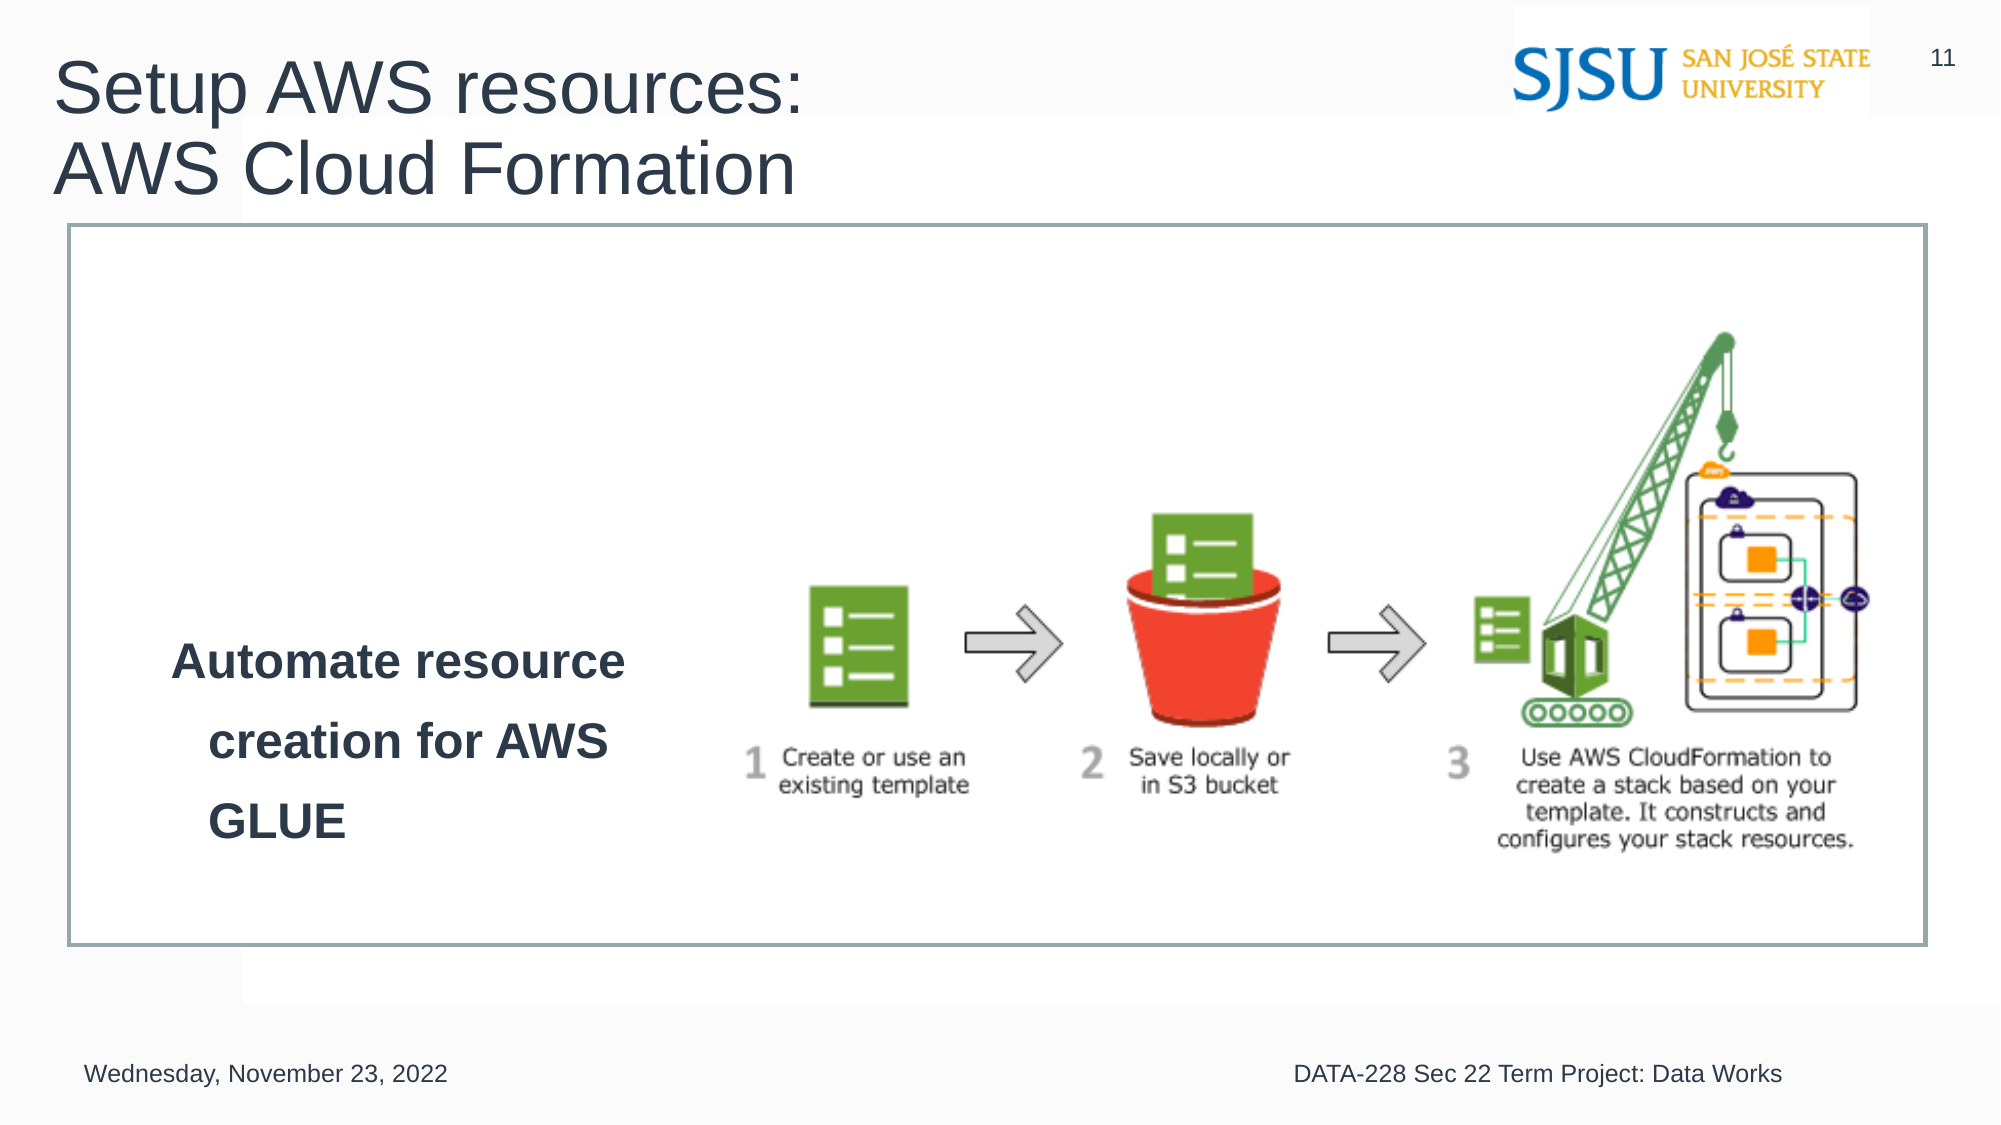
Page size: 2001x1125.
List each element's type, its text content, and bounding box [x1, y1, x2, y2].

footer DATA-228 Sec 22 Term Project: Data Works [618, 1020, 1799, 1125]
title Setup AWS resources: AWS Cloud Formation [38, 36, 1510, 142]
slide_number ‹#› [1886, 0, 2000, 113]
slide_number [68, 1020, 519, 1125]
text_box [68, 224, 1926, 945]
picture [721, 257, 1902, 894]
text_box Automate resource creation for AWS GLUE [155, 601, 670, 962]
picture [1512, 5, 1871, 137]
